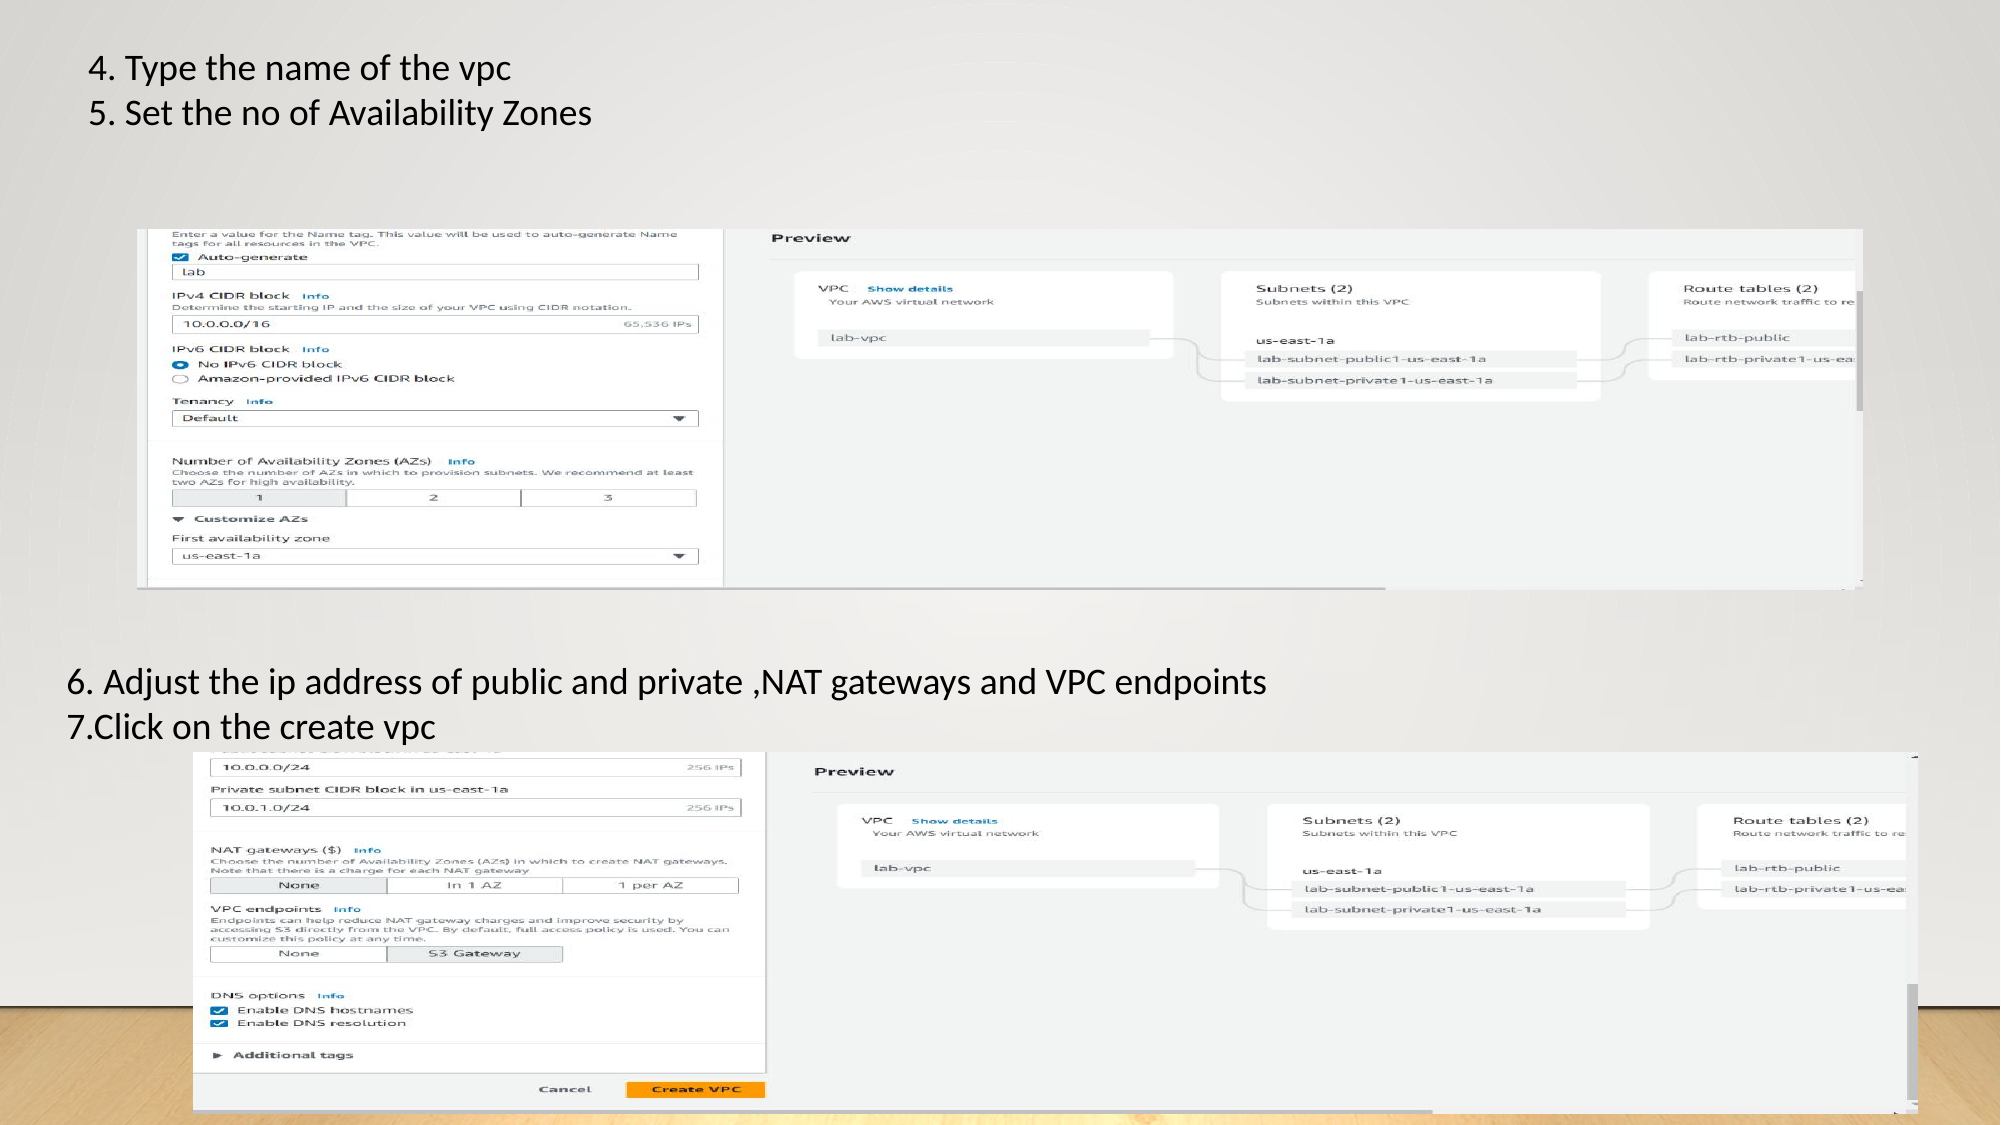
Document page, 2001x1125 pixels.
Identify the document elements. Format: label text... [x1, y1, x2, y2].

text_box 4. Type the name of the vpc 5. Set the no of Availability Zones [73, 35, 1759, 185]
picture [0, 752, 2000, 1125]
text_box 6. Adjust the ip address of public and private ,NAT gateways and VPC endpoints 7.Click on the create vpc [51, 649, 1723, 800]
picture [137, 229, 1863, 590]
